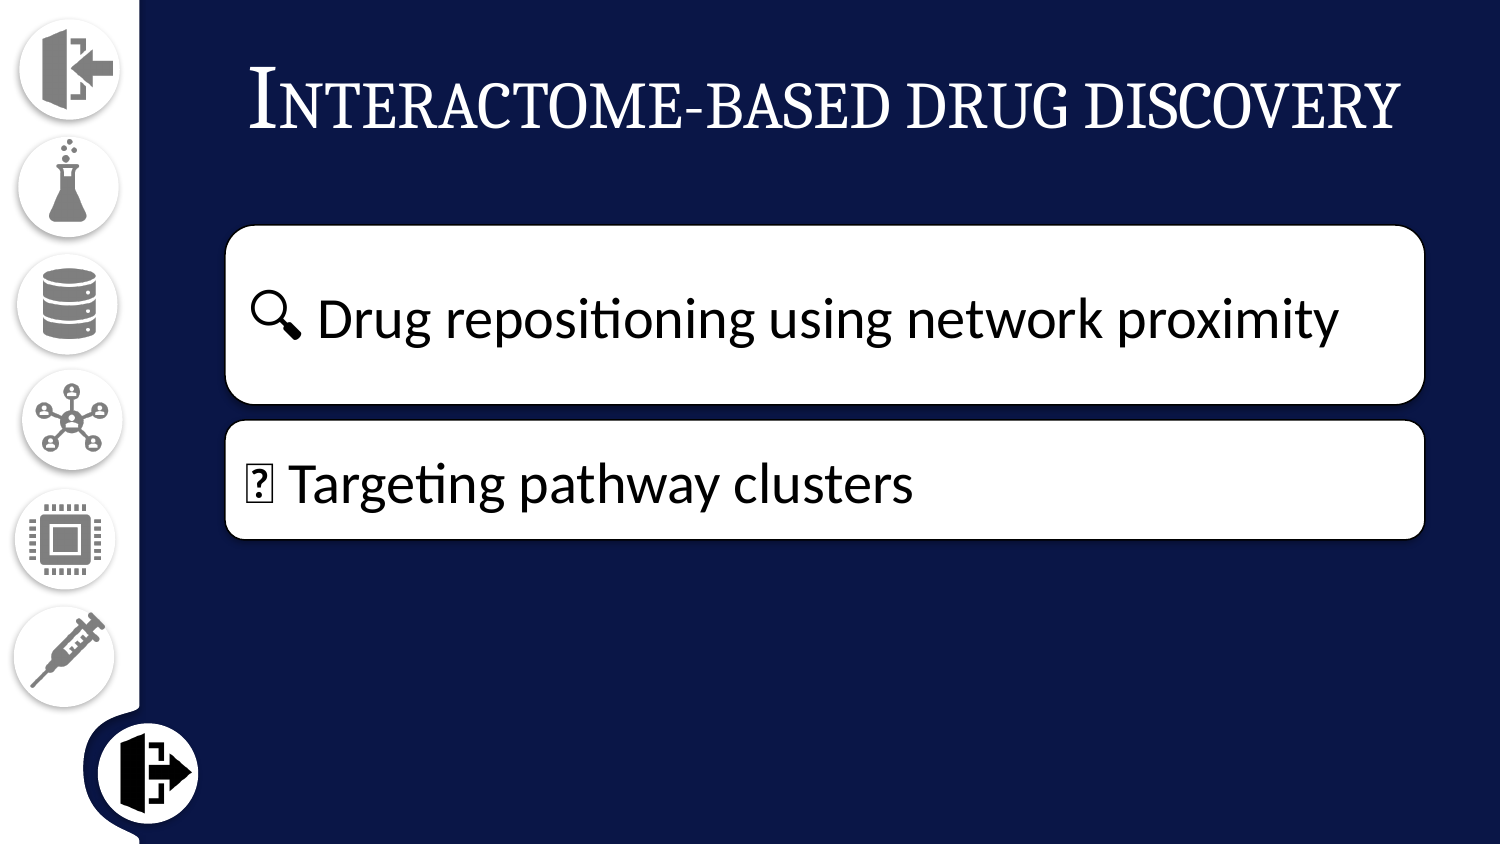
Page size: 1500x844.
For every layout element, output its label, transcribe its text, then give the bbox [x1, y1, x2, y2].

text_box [16, 253, 118, 355]
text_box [17, 135, 119, 238]
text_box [97, 723, 201, 824]
text_box INTERACTOME-BASED DRUG DISCOVERY [232, 29, 1418, 155]
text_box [13, 605, 115, 708]
text_box 🔍 Drug repositioning using network proximity [224, 224, 1426, 406]
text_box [19, 18, 122, 120]
text_box 🌐 Targeting pathway clusters [224, 419, 1426, 541]
text_box [0, 0, 141, 844]
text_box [14, 488, 116, 590]
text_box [21, 369, 123, 471]
